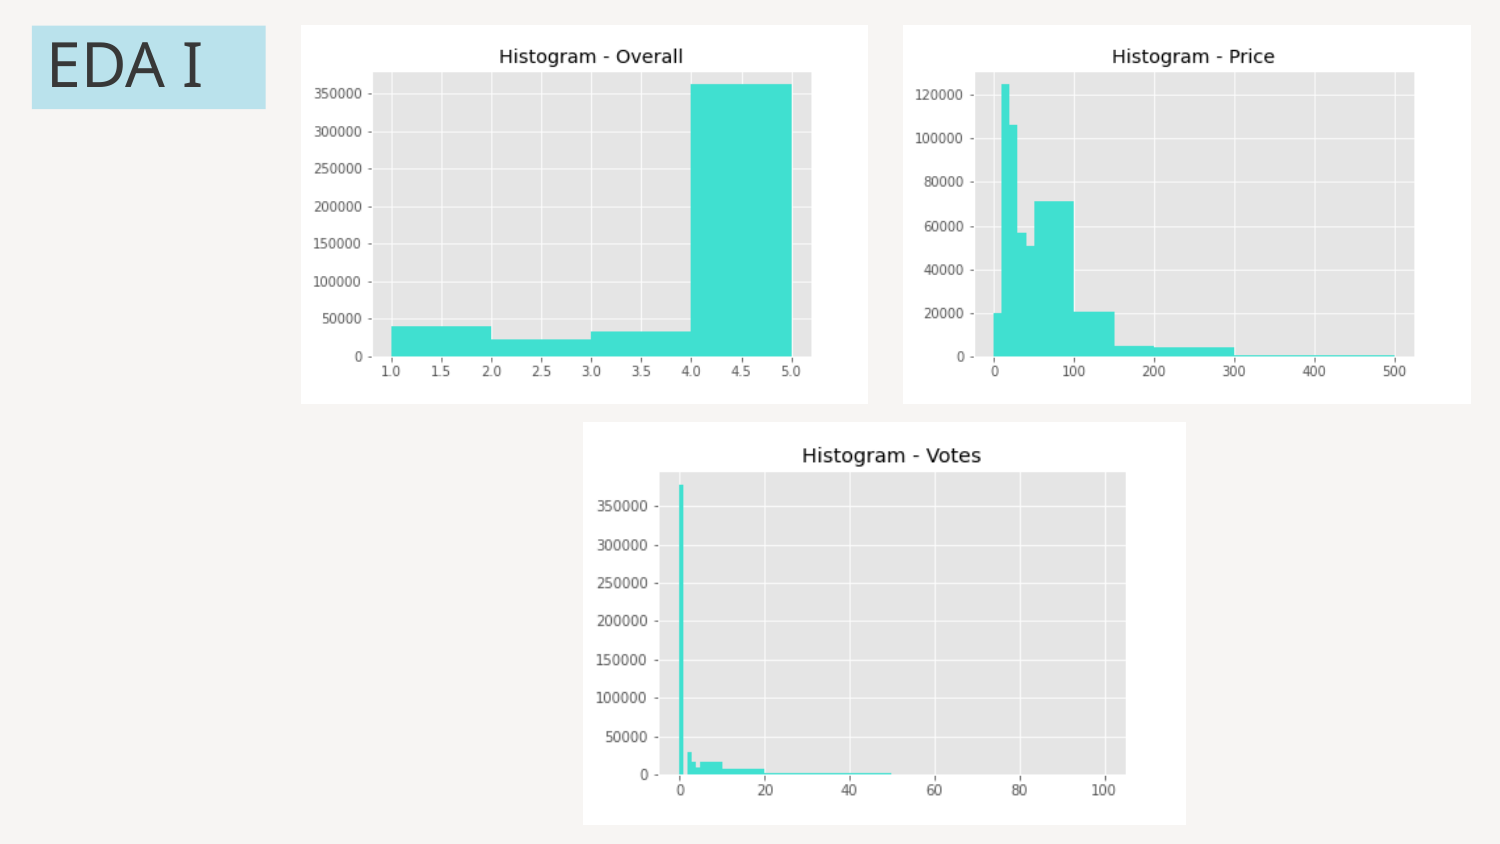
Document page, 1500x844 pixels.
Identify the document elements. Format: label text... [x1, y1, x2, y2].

picture [582, 422, 1186, 825]
title EDA I [31, 9, 227, 145]
text_box [227, 25, 266, 110]
picture [903, 25, 1471, 404]
picture [300, 25, 869, 404]
